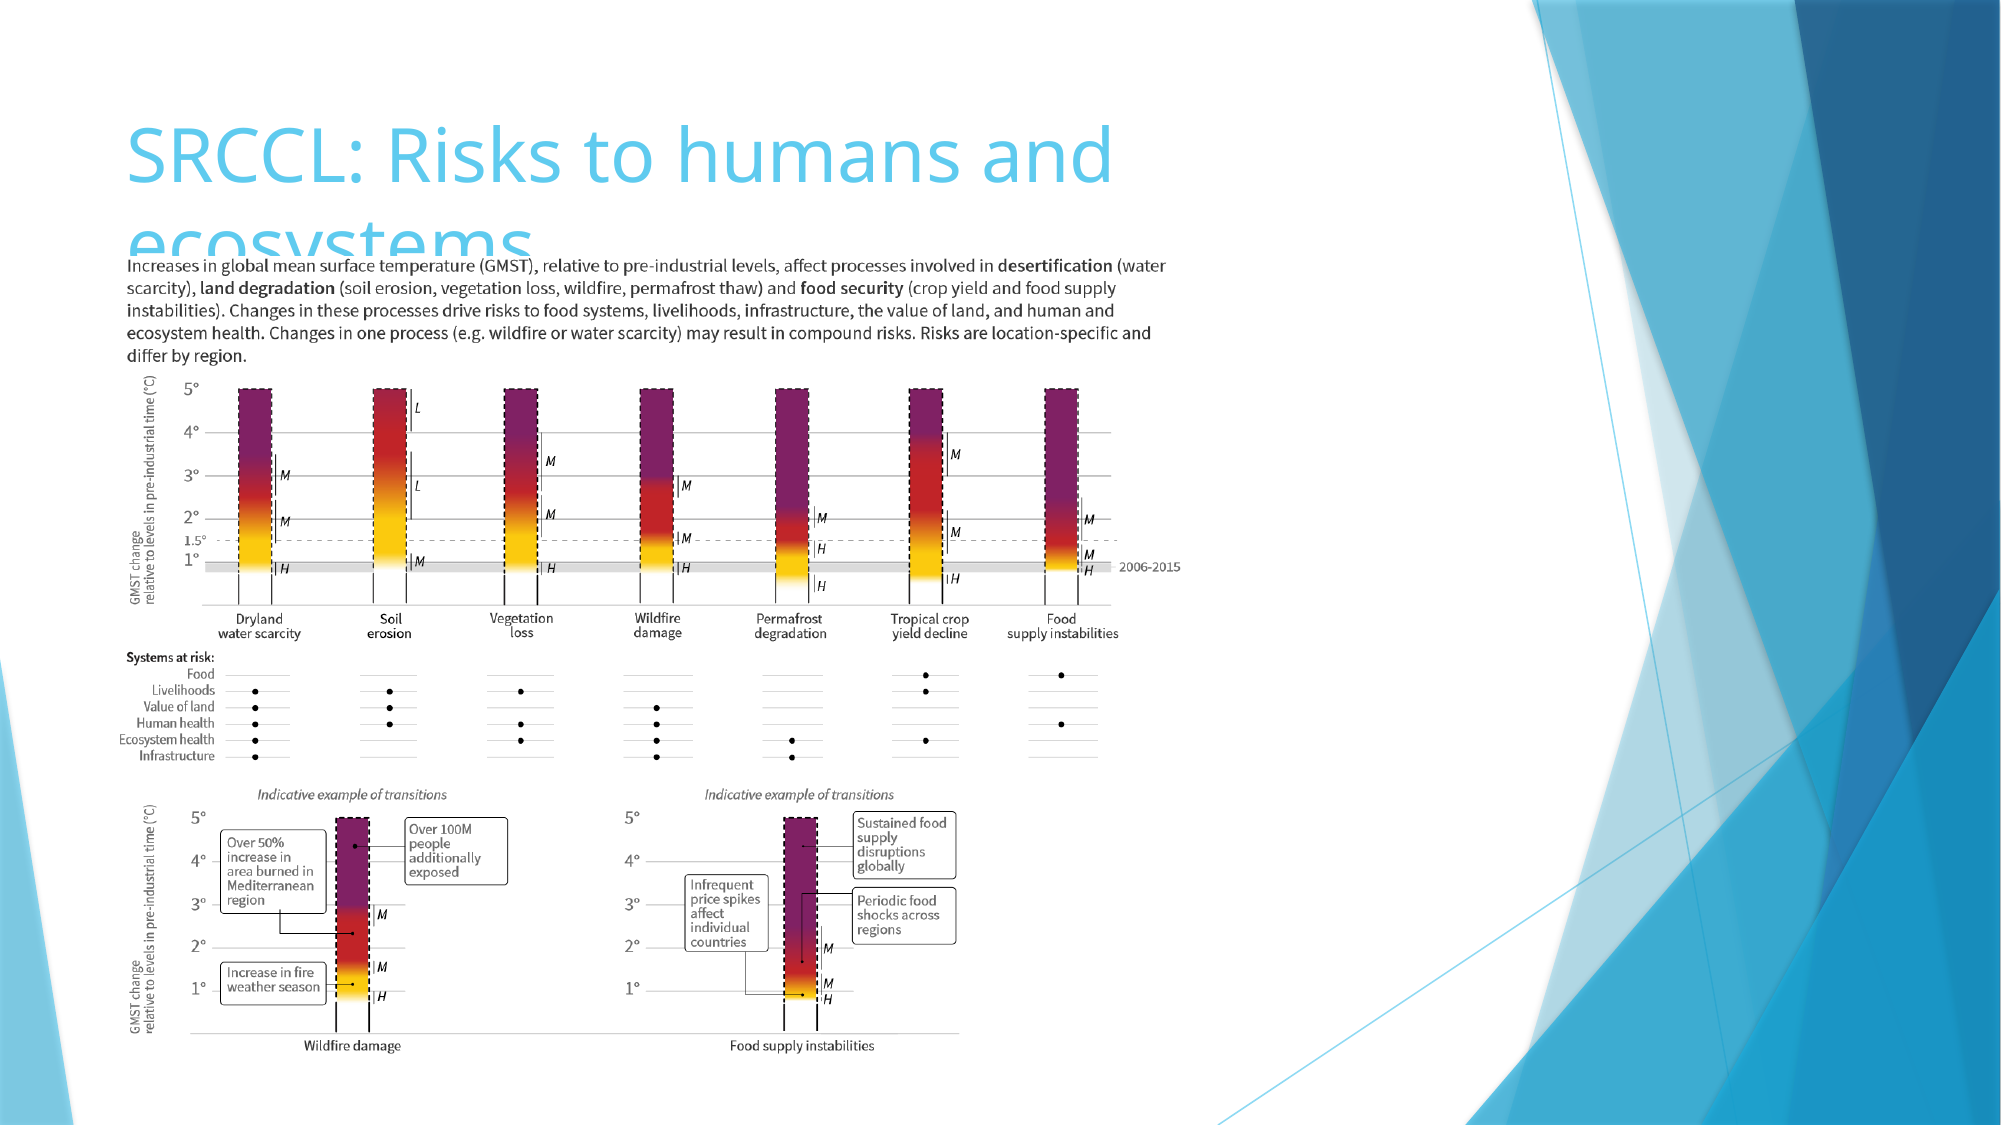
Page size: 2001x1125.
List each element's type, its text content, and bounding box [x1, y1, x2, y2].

picture [110, 256, 1201, 1066]
title SRCCL: Risks to humans and ecosystems [111, 99, 1522, 317]
